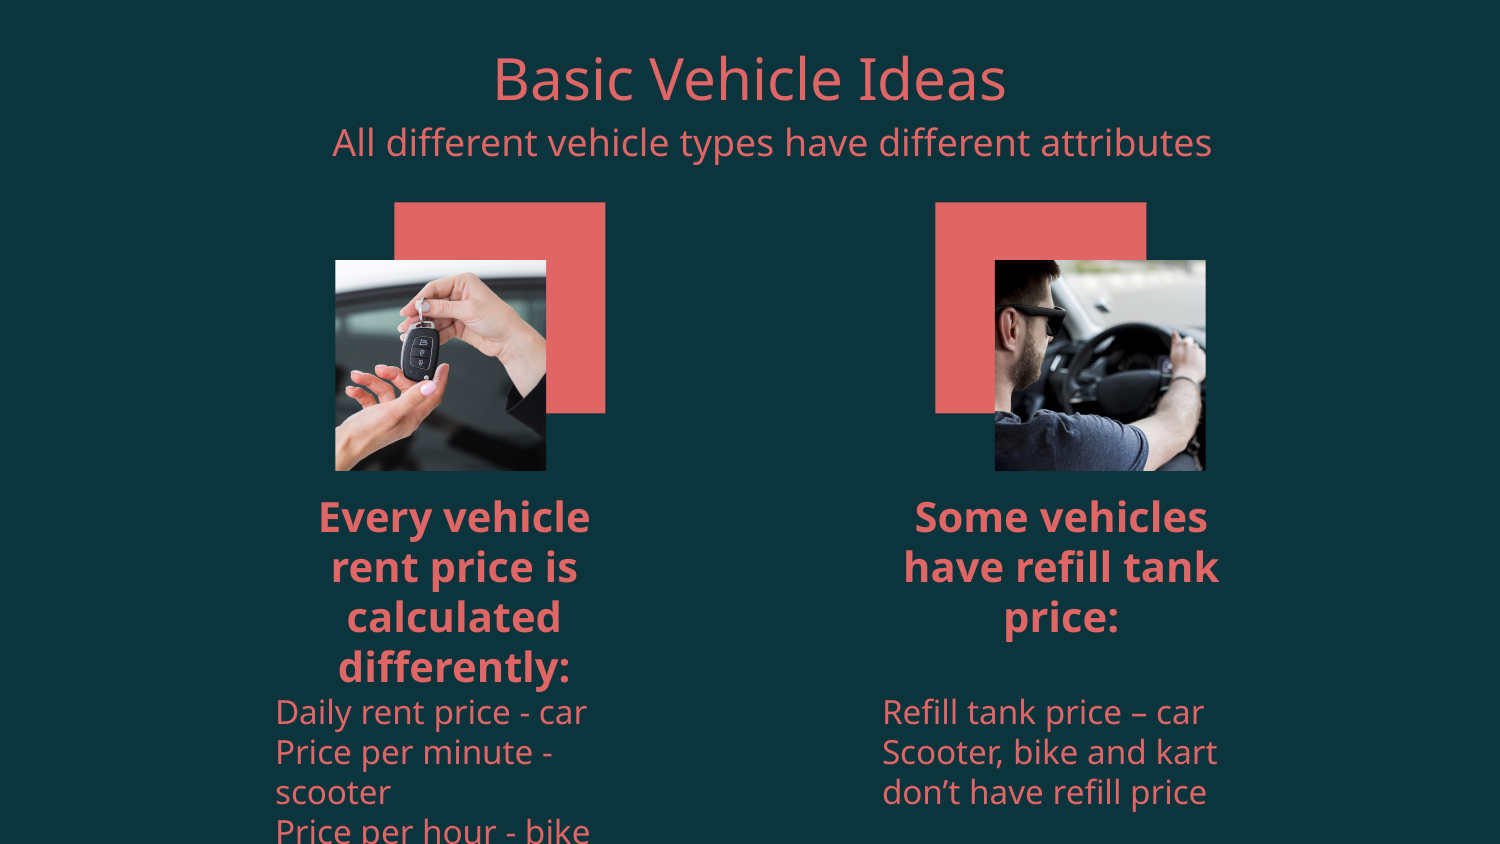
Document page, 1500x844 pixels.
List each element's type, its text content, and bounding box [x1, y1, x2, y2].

text_box [935, 202, 1147, 414]
subtitle Some vehicles have refill tank price: Refill tank price – car Scooter, bike and kart don’t have refill price [867, 475, 1256, 770]
picture [334, 259, 547, 472]
title Basic Vehicle Ideas [51, 26, 1449, 121]
picture [994, 259, 1206, 472]
text_box [394, 202, 606, 414]
subtitle Every vehicle rent price is calculated differently: Daily rent price - car Price per minute - scooter Price per hour - bike Price per lap - kart [260, 475, 649, 770]
title All different vehicle types have different attributes [188, 93, 1358, 179]
